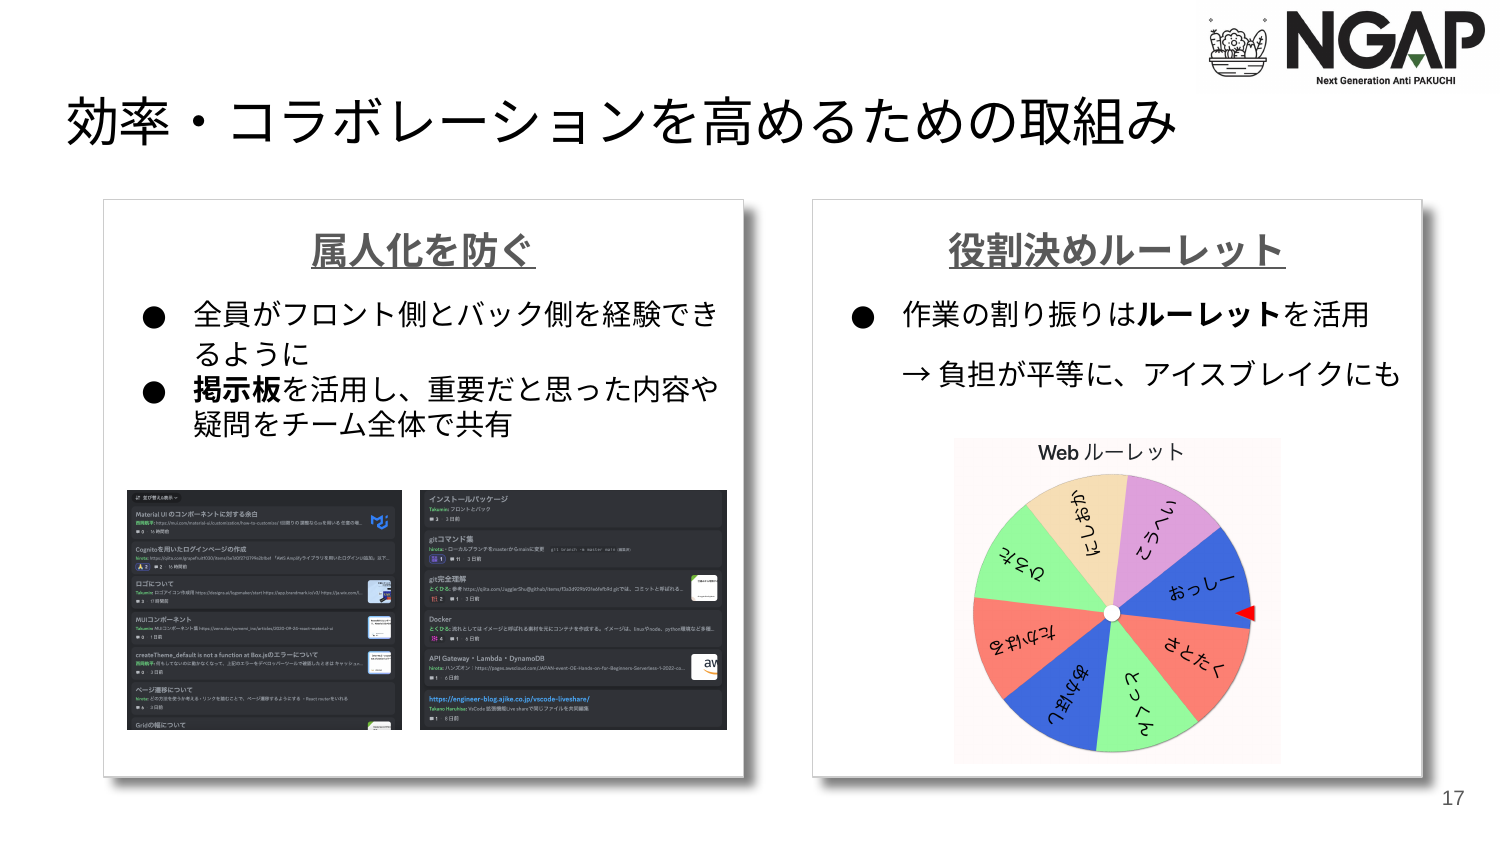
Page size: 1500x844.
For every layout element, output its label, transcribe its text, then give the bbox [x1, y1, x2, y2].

text_box [103, 199, 744, 276]
text_box [812, 407, 1423, 777]
text_box 役割決めルーレット [871, 205, 1364, 276]
title 効率・コラボレーションを高めるための取組み [51, 72, 1449, 167]
text_box [812, 199, 1423, 276]
picture [953, 437, 1281, 764]
picture [127, 490, 402, 730]
slide_number ‹#› [1389, 764, 1480, 830]
text_box 属人化を防ぐ [177, 205, 670, 276]
text_box 全員がフロント側とバック側を経験できるように 掲示板を活用し、重要だと思った内容や疑問をチーム全体で共有 [103, 276, 744, 457]
picture [419, 490, 727, 730]
picture [1196, 0, 1500, 94]
text_box [103, 457, 744, 777]
text_box 作業の割り振りはルーレットを活用 →負担が平等に、アイスブレイクにも [812, 276, 1423, 407]
